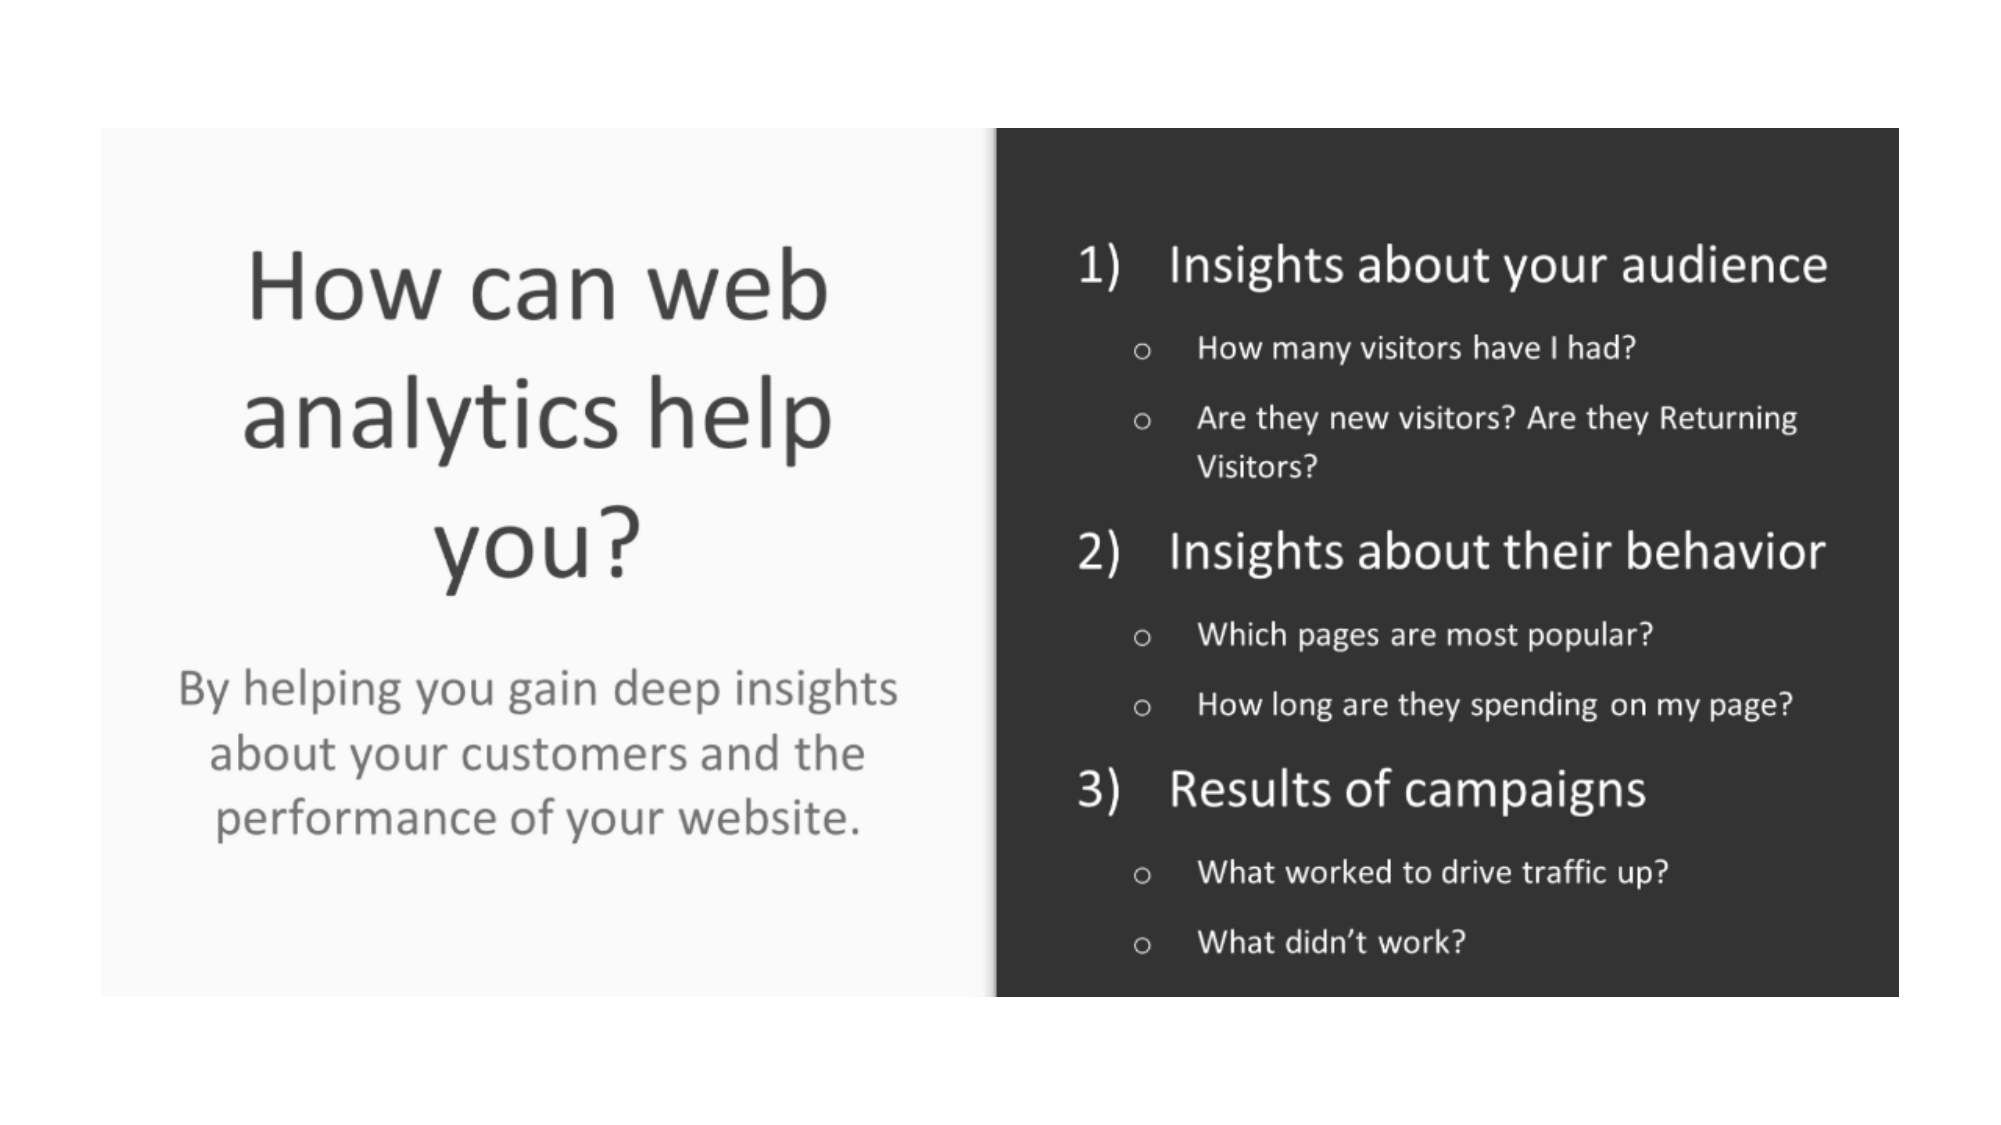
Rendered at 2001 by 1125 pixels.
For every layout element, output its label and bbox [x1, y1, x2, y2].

picture [100, 128, 1900, 997]
